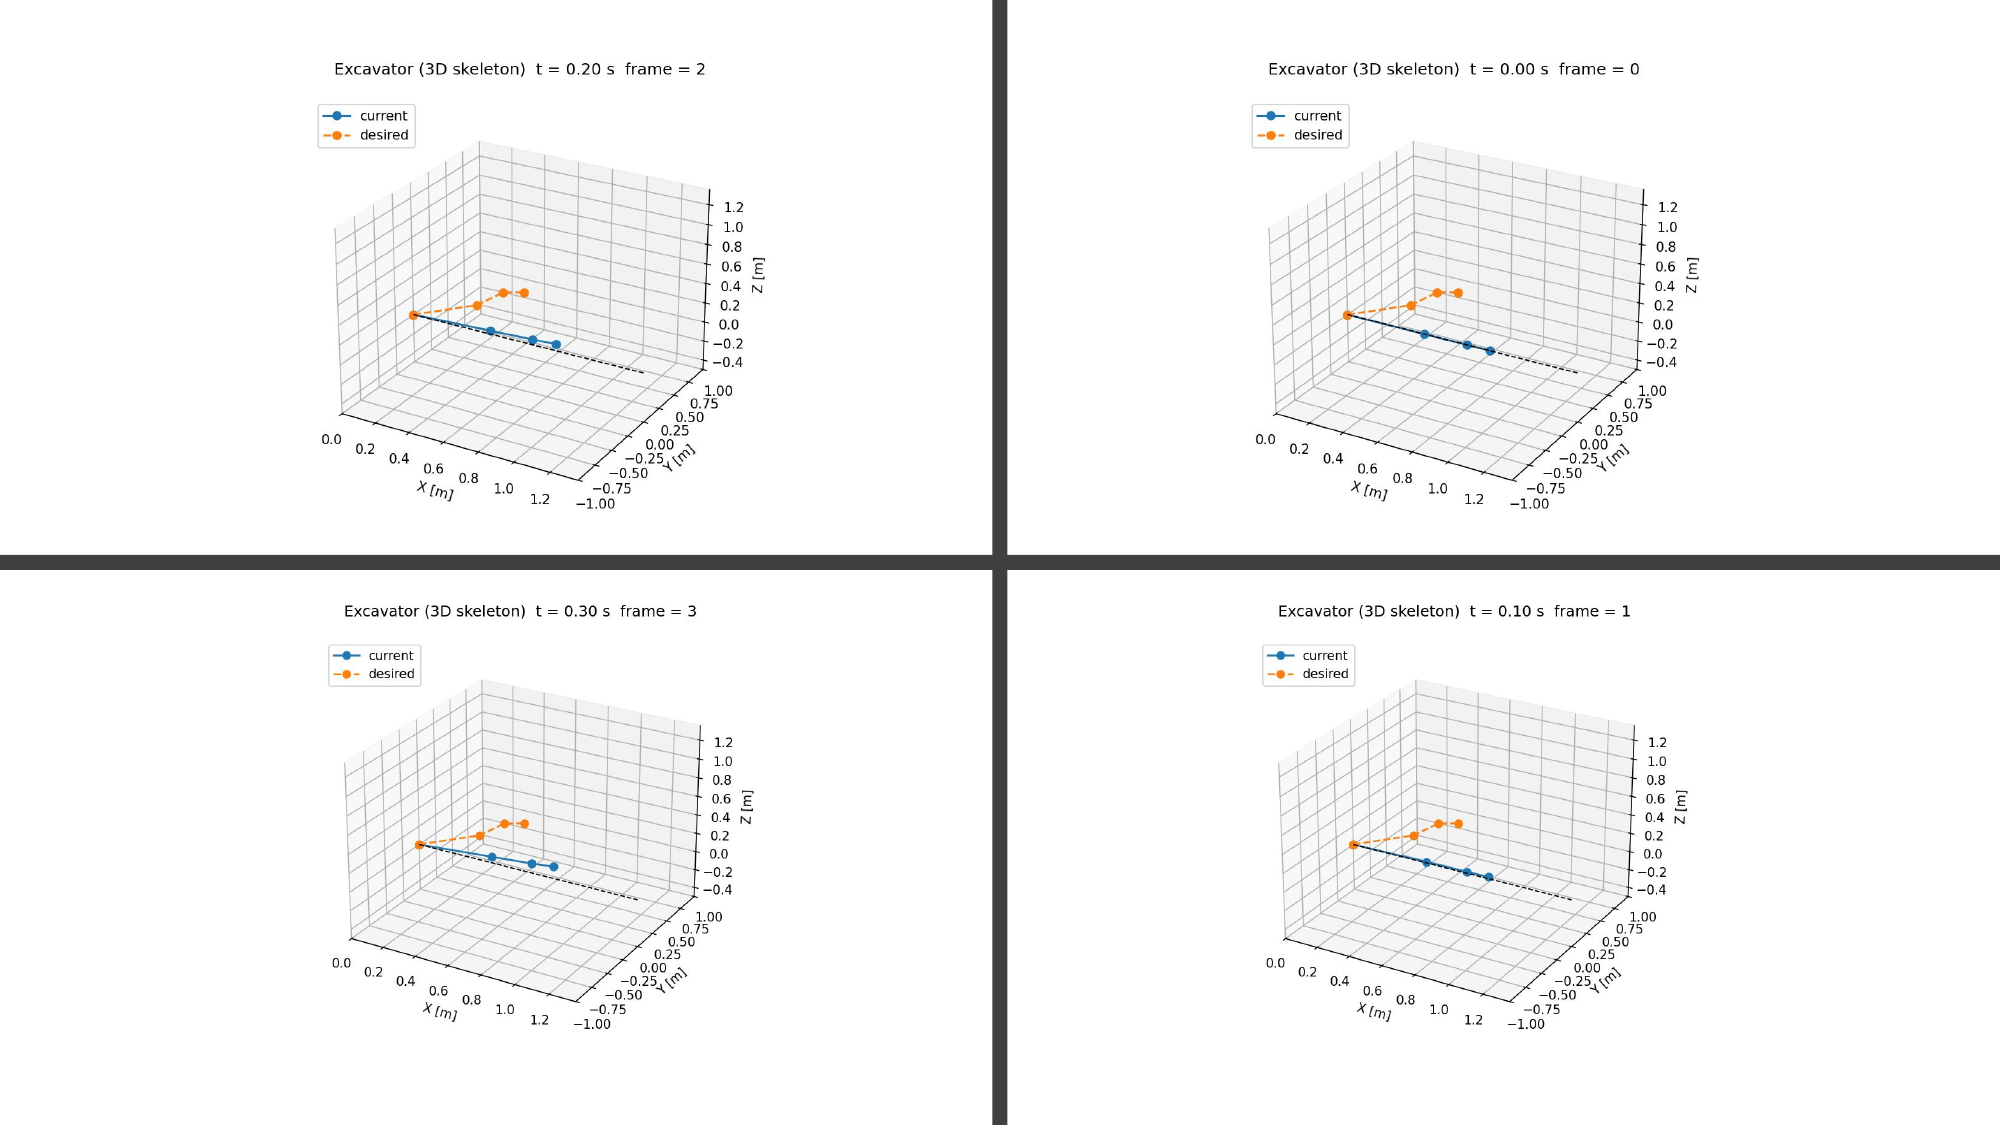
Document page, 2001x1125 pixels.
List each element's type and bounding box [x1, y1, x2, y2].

picture [233, 52, 807, 530]
text_box [0, 553, 993, 571]
picture [247, 595, 793, 1049]
text_box [991, 0, 1009, 553]
text_box [991, 571, 1009, 1125]
text_box [993, 553, 2000, 571]
picture [1181, 595, 1727, 1049]
picture [1167, 52, 1741, 530]
